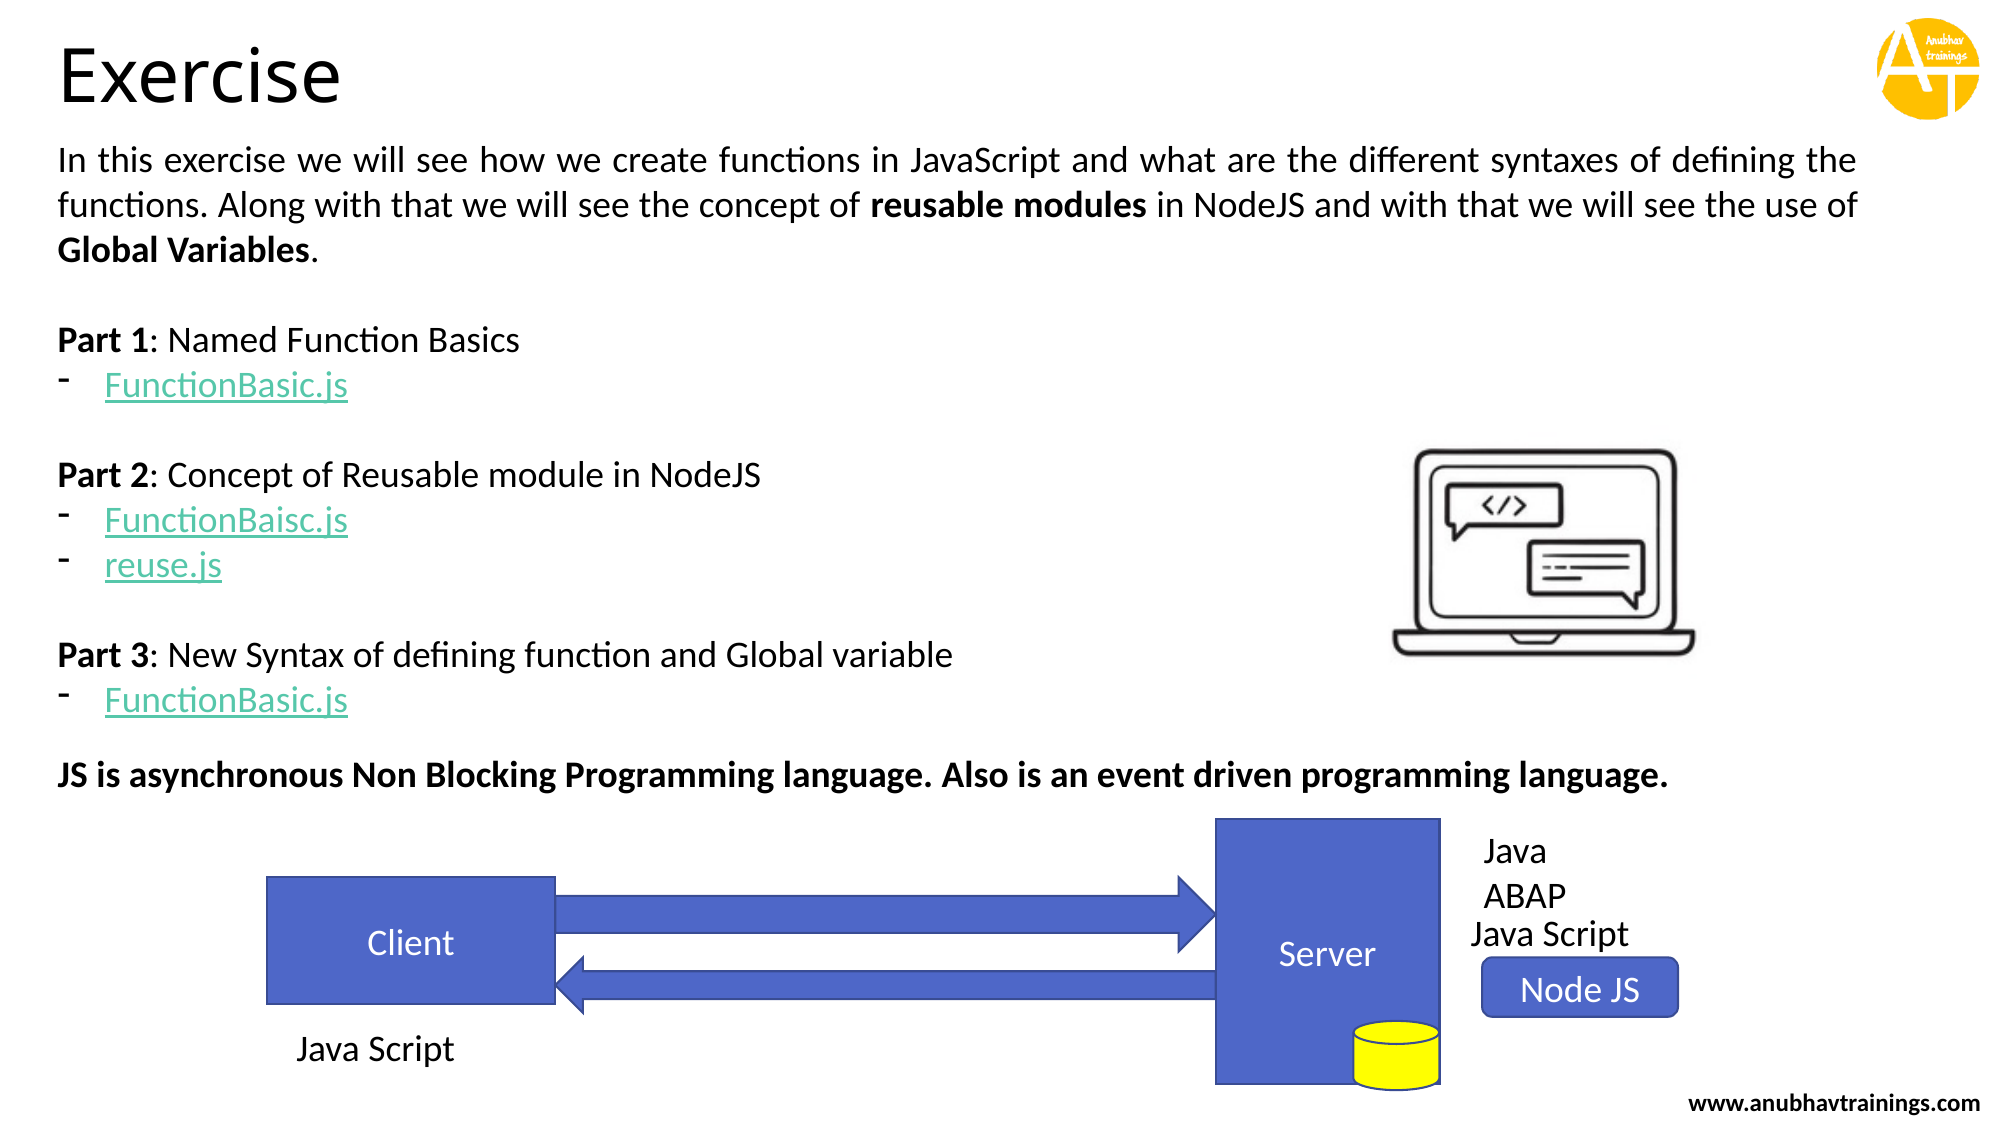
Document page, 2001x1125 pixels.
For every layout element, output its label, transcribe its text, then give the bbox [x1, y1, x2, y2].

text_box JS is asynchronous Non Blocking Programming language. Also is an event driven programming language. [42, 742, 1249, 803]
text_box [266, 819, 1698, 1091]
footer www.anubhavtrainings.com [1669, 1089, 2000, 1114]
picture [1249, 258, 1841, 850]
text_box Exercise [42, 30, 1866, 127]
text_box In this exercise we will see how we create functions in JavaScript and what are the different syntaxes of defining the functions. Along with that we will see the concept of reusable modules in NodeJS and with that we will see the use of Global Variables. Part 1: Named Function Basics FunctionBasic.js Part 2: Concept of Reusable module in NodeJS FunctionBaisc.js reuse.js Part 3: New Syntax of defining function and Global variable FunctionBasic.js [42, 127, 1874, 728]
picture [1866, 11, 1985, 128]
